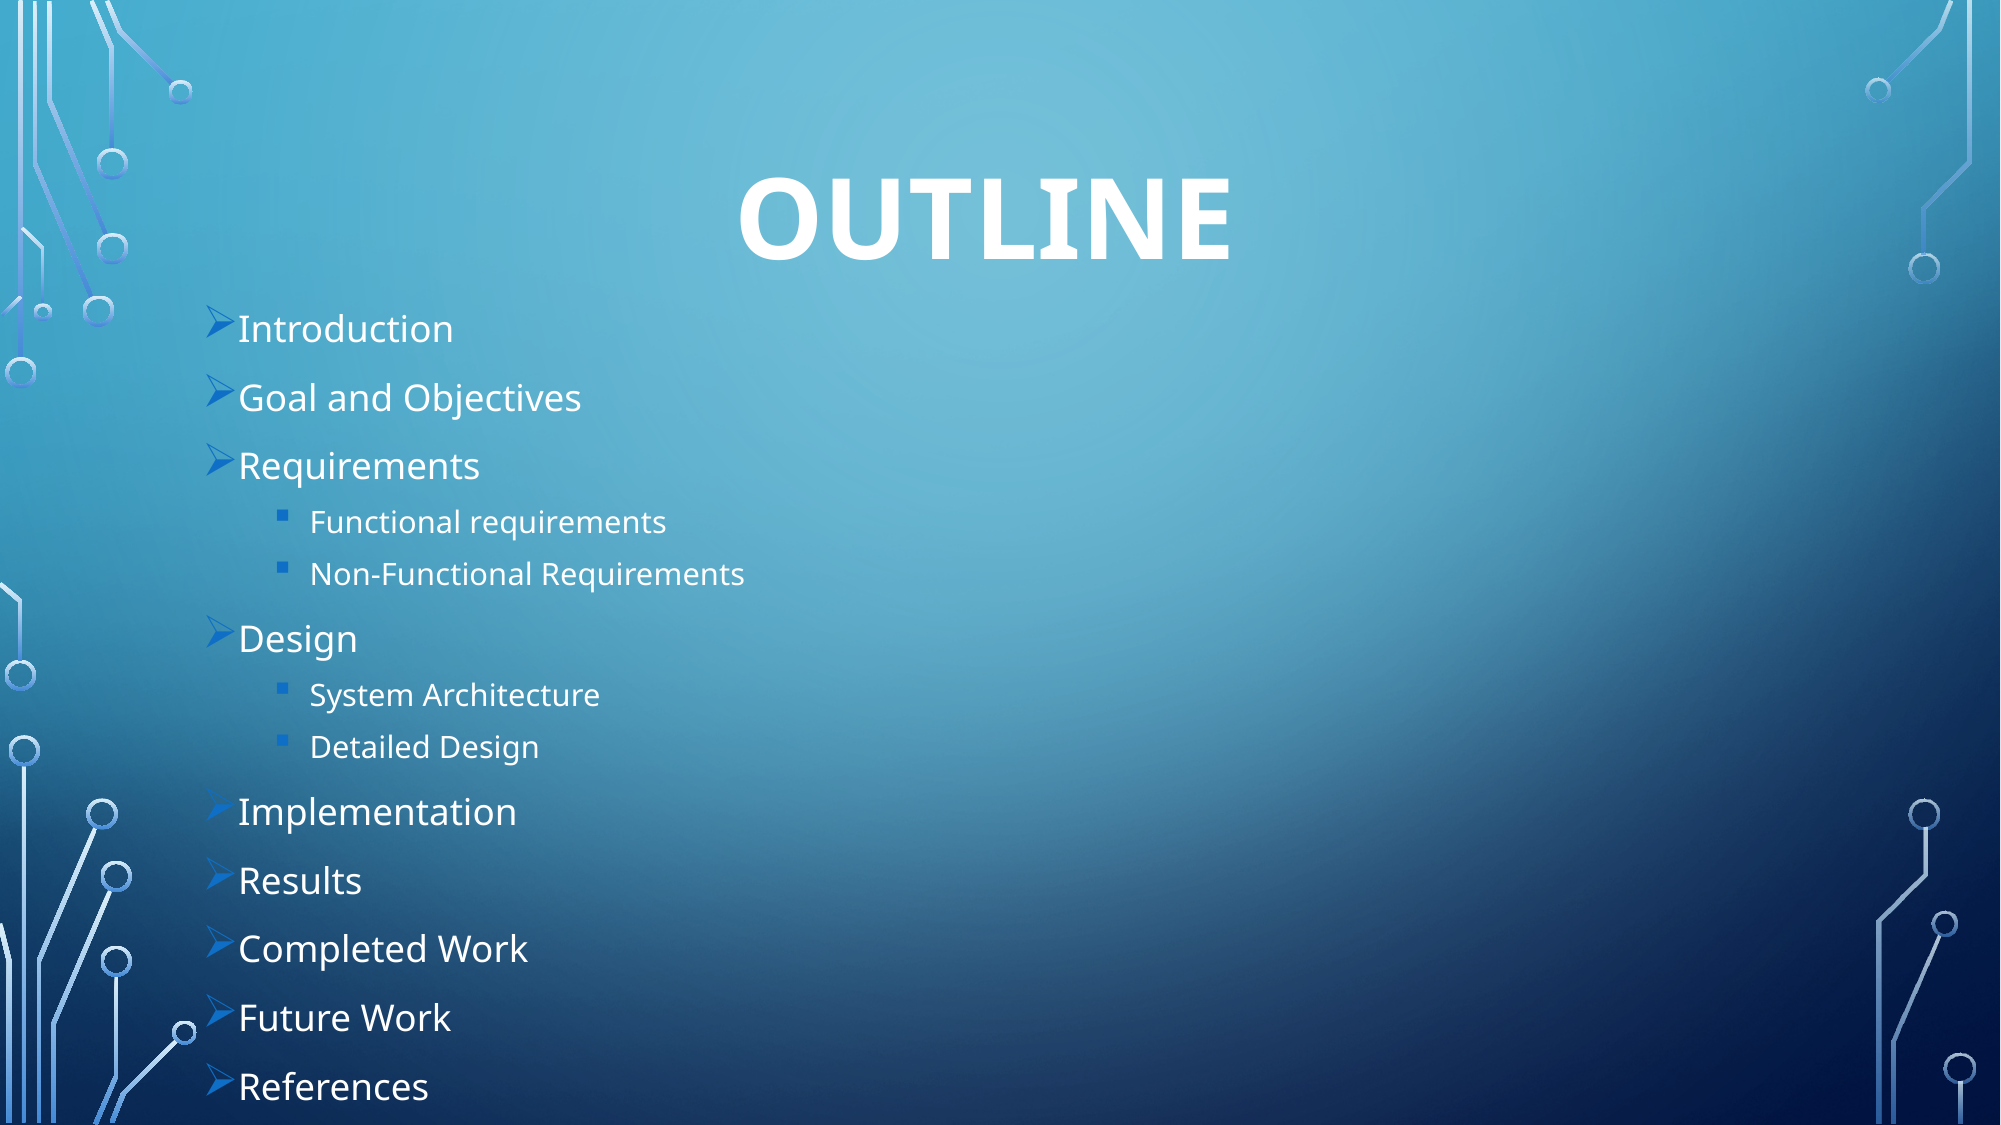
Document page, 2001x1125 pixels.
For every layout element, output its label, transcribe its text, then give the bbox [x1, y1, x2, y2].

list Introduction Goal and Objectives Requirements Functional requirements Non-Functional Requirements Design System Architecture Detailed Design Implementation Results Completed Work Future Work References [187, 289, 1813, 1125]
title outline [187, 101, 1813, 289]
